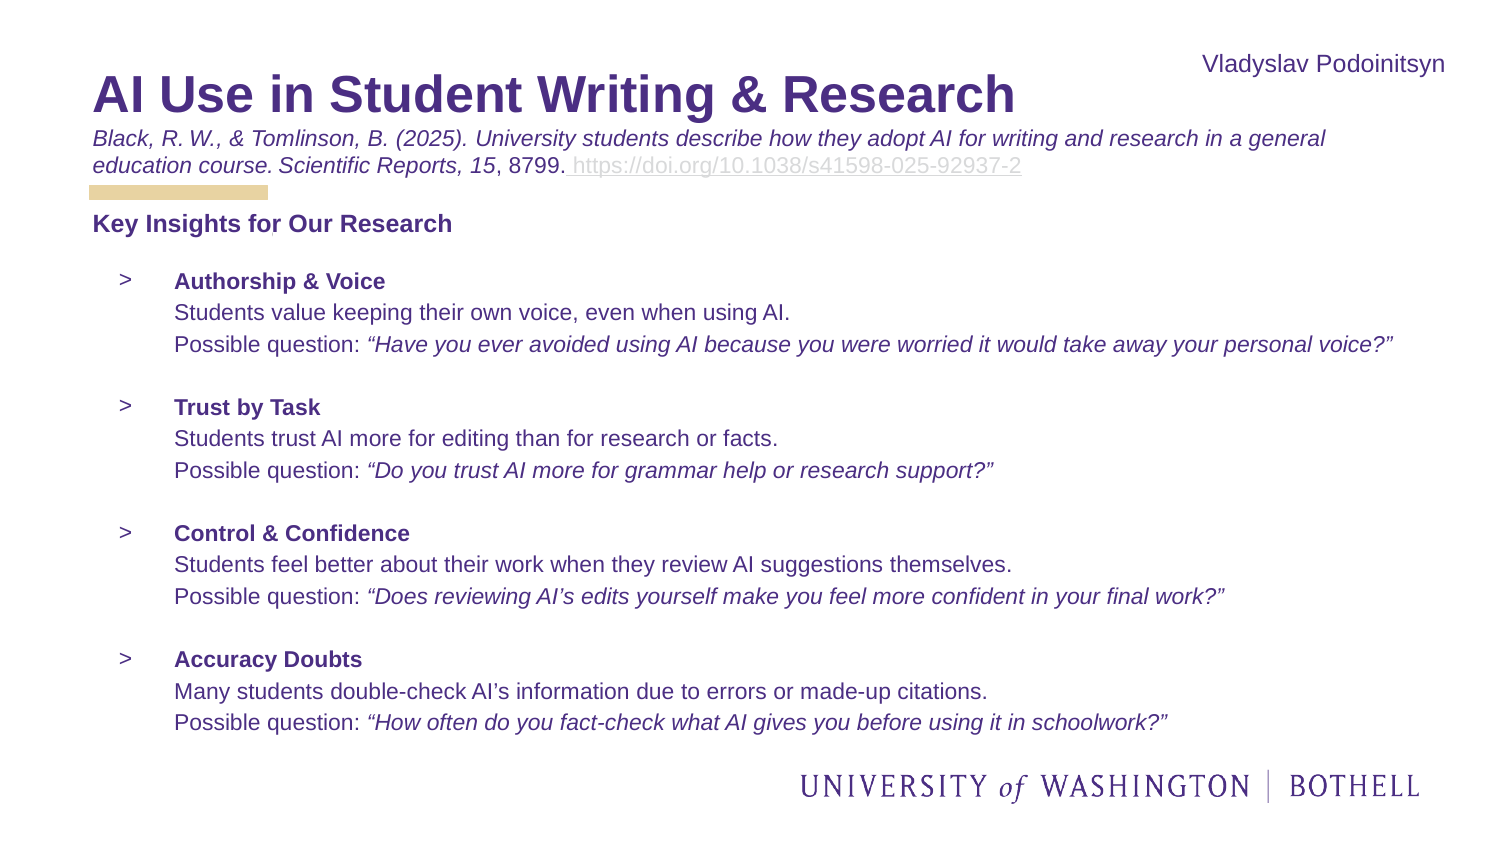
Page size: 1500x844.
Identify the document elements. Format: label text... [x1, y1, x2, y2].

list Key Insights for Our Research Authorship & Voice Students value keeping their own voice, even when using AI. Possible question: “Have you ever avoided using AI because you were worried it would take away your personal voice?” Trust by Task Students trust AI more for editing than for research or facts. Possible question: “Do you trust AI more for grammar help or research support?” Control & Confidence Students feel better about their work when they review AI suggestions themselves. Possible question: “Does reviewing AI’s edits yourself make you feel more confident in your final work?” Accuracy Doubts Many students double-check AI’s information due to errors or made-up citations. Possible question: “How often do you fact-check what AI gives you before using it in schoolwork?” [77, 199, 1486, 731]
text_box [89, 185, 268, 200]
text_box Vladyslav Podoinitsyn [1187, 32, 1472, 72]
title AI Use in Student Writing & Research Black, R. W., & Tomlinson, B. (2025). University students describe how they adopt AI for writing and research in a general education course. Scientific Reports, 15, 8799. https://doi.org/10.1038/s41598-025-92937-2 [77, 22, 1423, 186]
picture [800, 769, 1419, 804]
